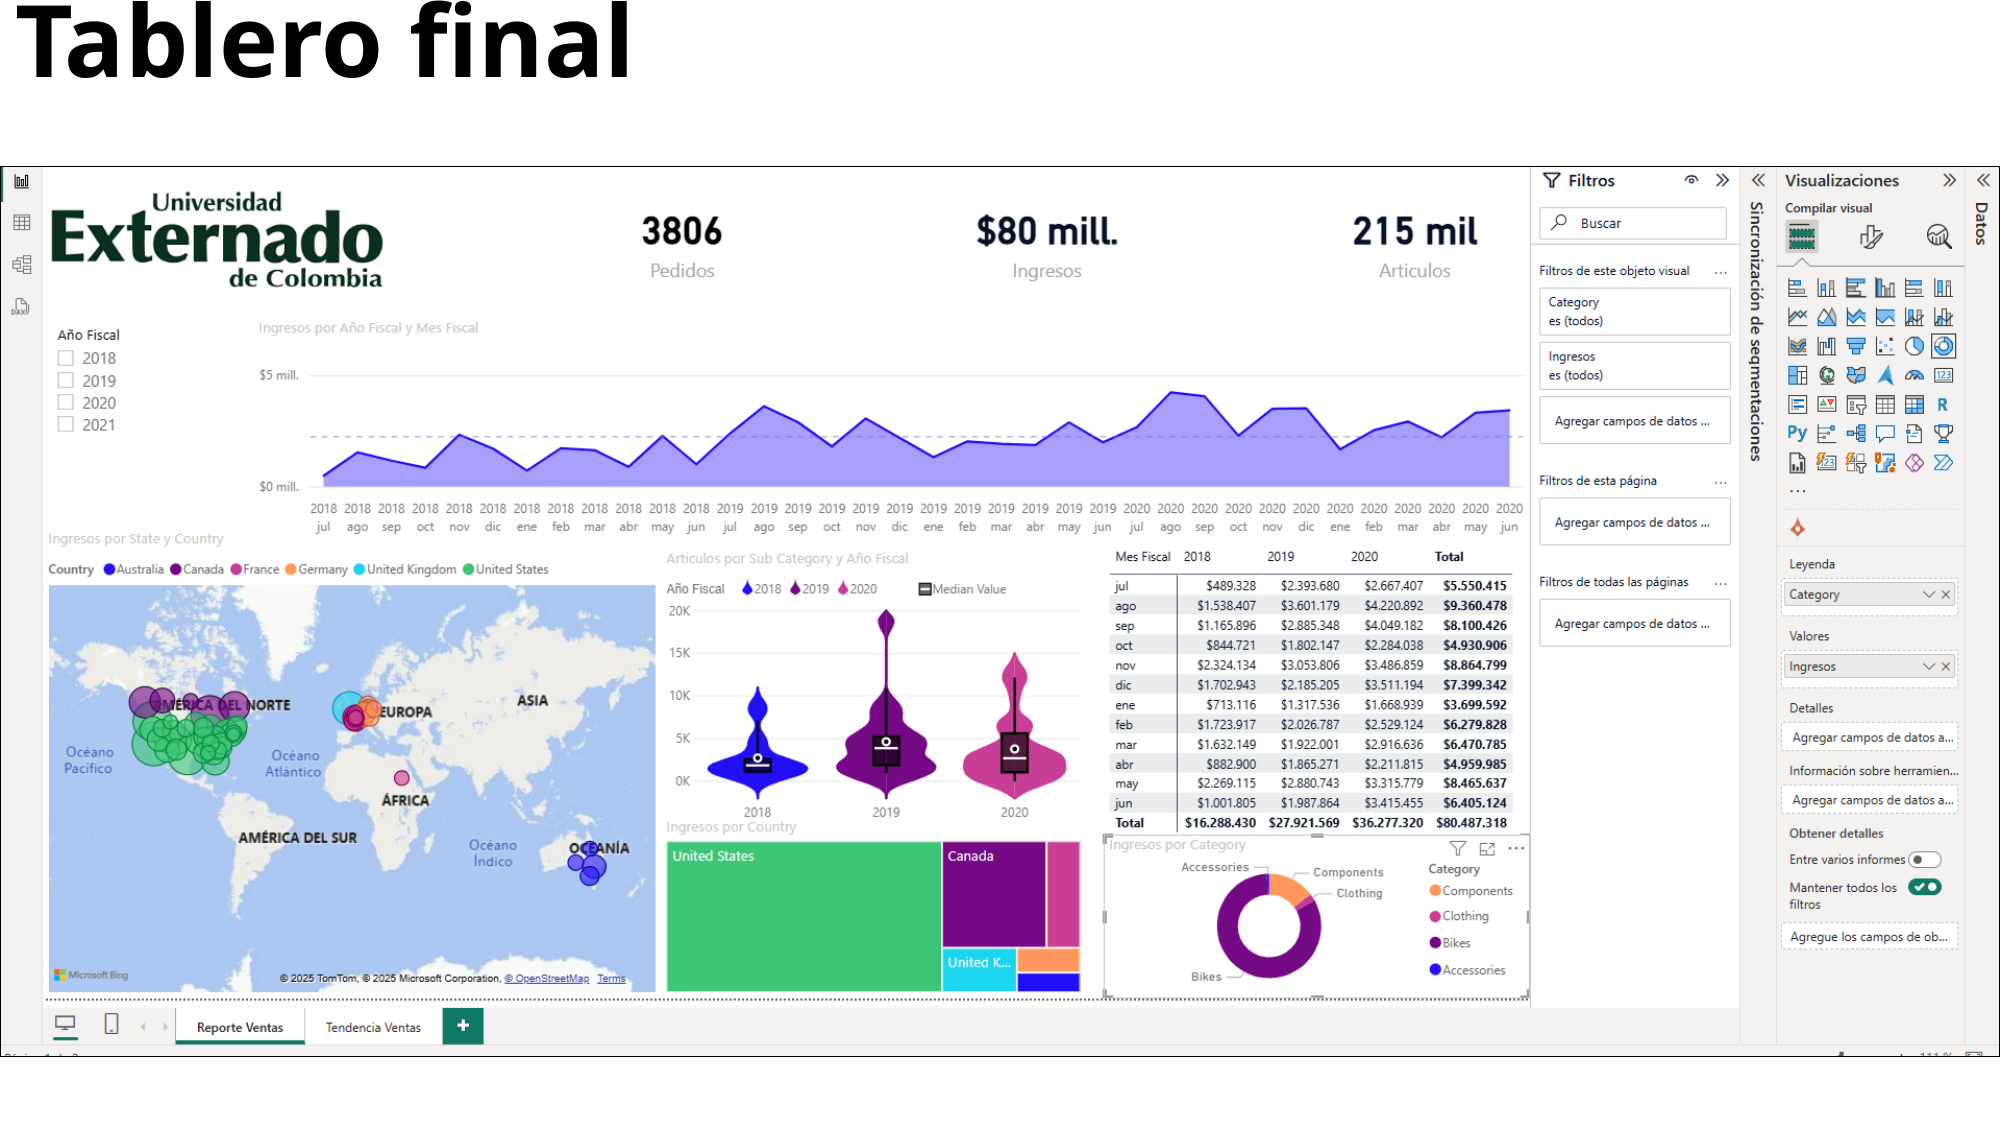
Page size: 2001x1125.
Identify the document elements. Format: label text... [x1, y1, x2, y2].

picture [0, 165, 2000, 1057]
title Tablero final [0, 0, 1463, 108]
